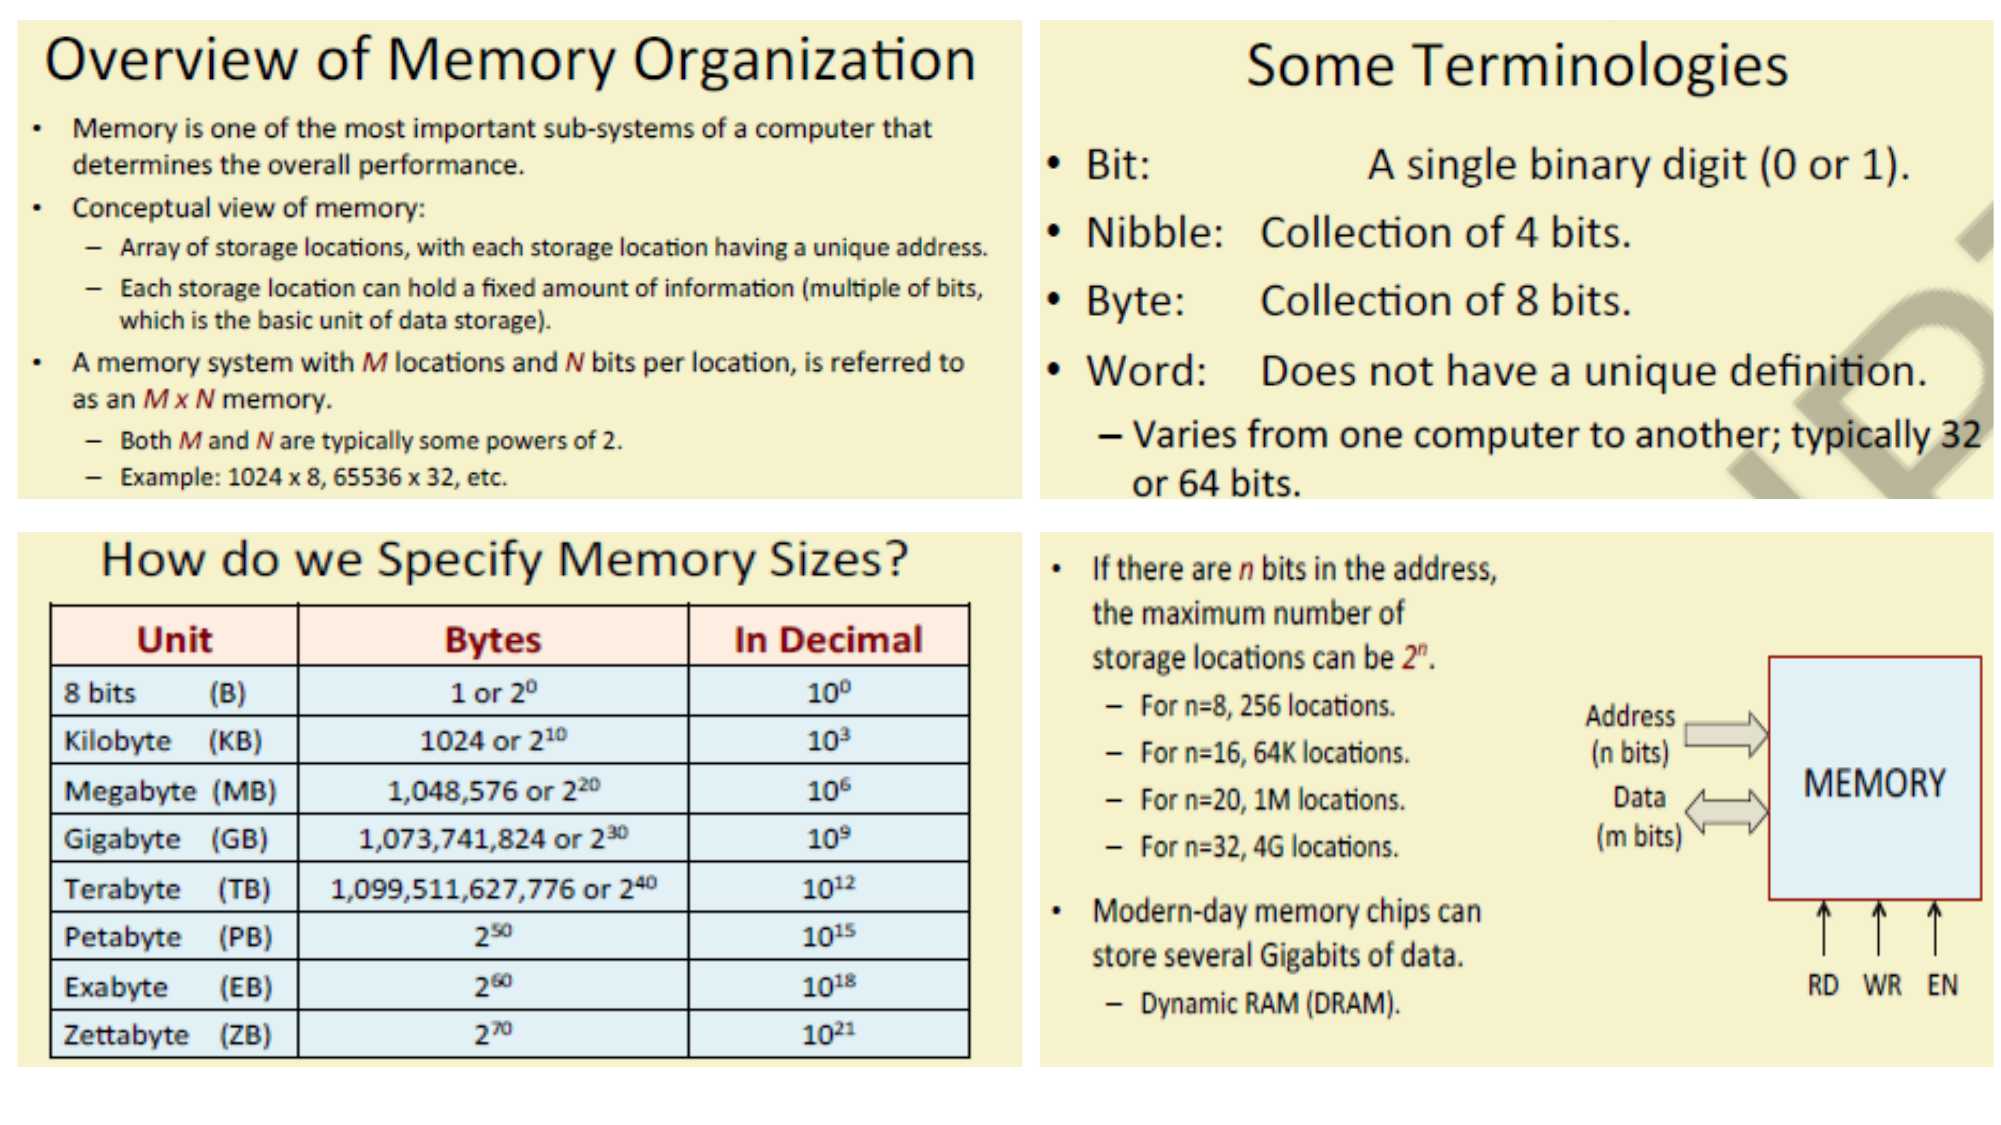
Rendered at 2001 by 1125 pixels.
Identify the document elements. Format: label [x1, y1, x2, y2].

picture [1039, 20, 1994, 499]
picture [1039, 531, 1994, 1067]
list [17, 20, 1023, 499]
picture [17, 531, 1023, 1067]
